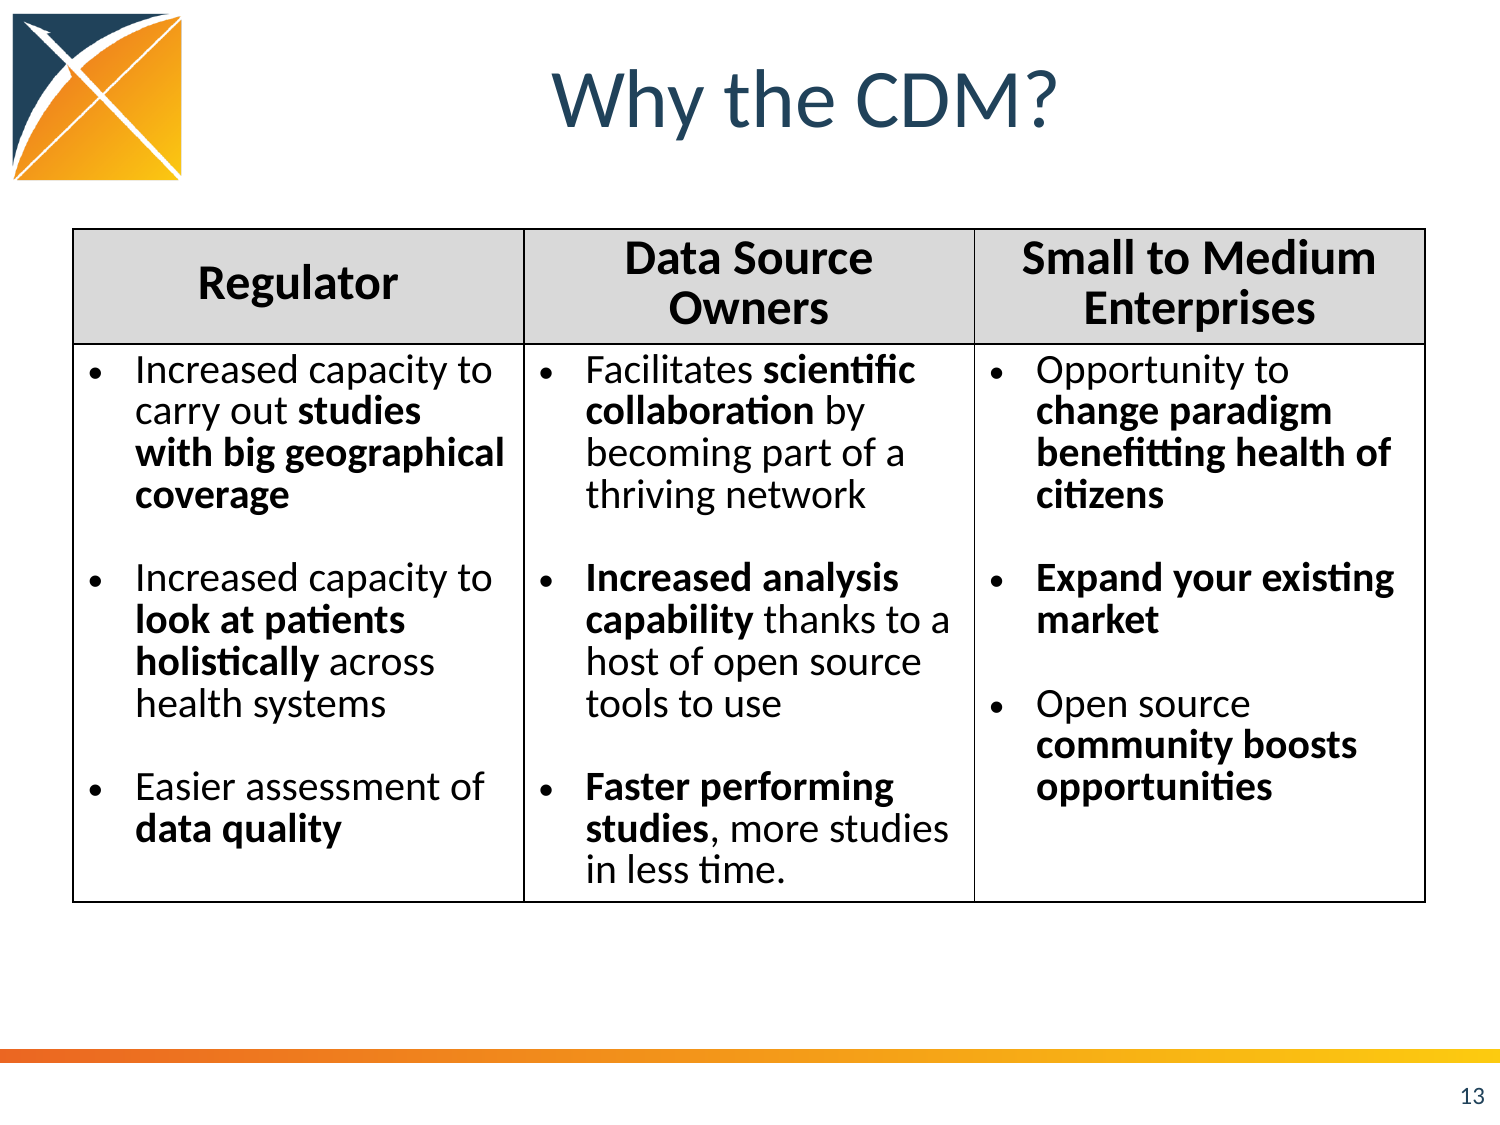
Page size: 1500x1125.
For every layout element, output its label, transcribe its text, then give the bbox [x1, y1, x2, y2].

title Why the CDM? [187, 24, 1425, 163]
table_cell Opportunity to change paradigm benefitting health of citizens Expand your existing market Open source community boosts opportunities [975, 345, 1424, 901]
table_cell Increased capacity to carry out studies with big geographical coverage Increased capacity to look at patients holistically across health systems Easier assessment of data quality [74, 345, 523, 901]
table_header Regulator [74, 230, 523, 343]
table_header Data Source Owners [525, 230, 974, 343]
picture [0, 0, 206, 200]
slide_number 13 [1149, 1065, 1500, 1125]
table_header Small to Medium Enterprises [975, 230, 1424, 343]
table_cell Facilitates scientific collaboration by becoming part of a thriving network Increased analysis capability thanks to a host of open source tools to use Faster performing studies, more studies in less time. [525, 345, 974, 901]
